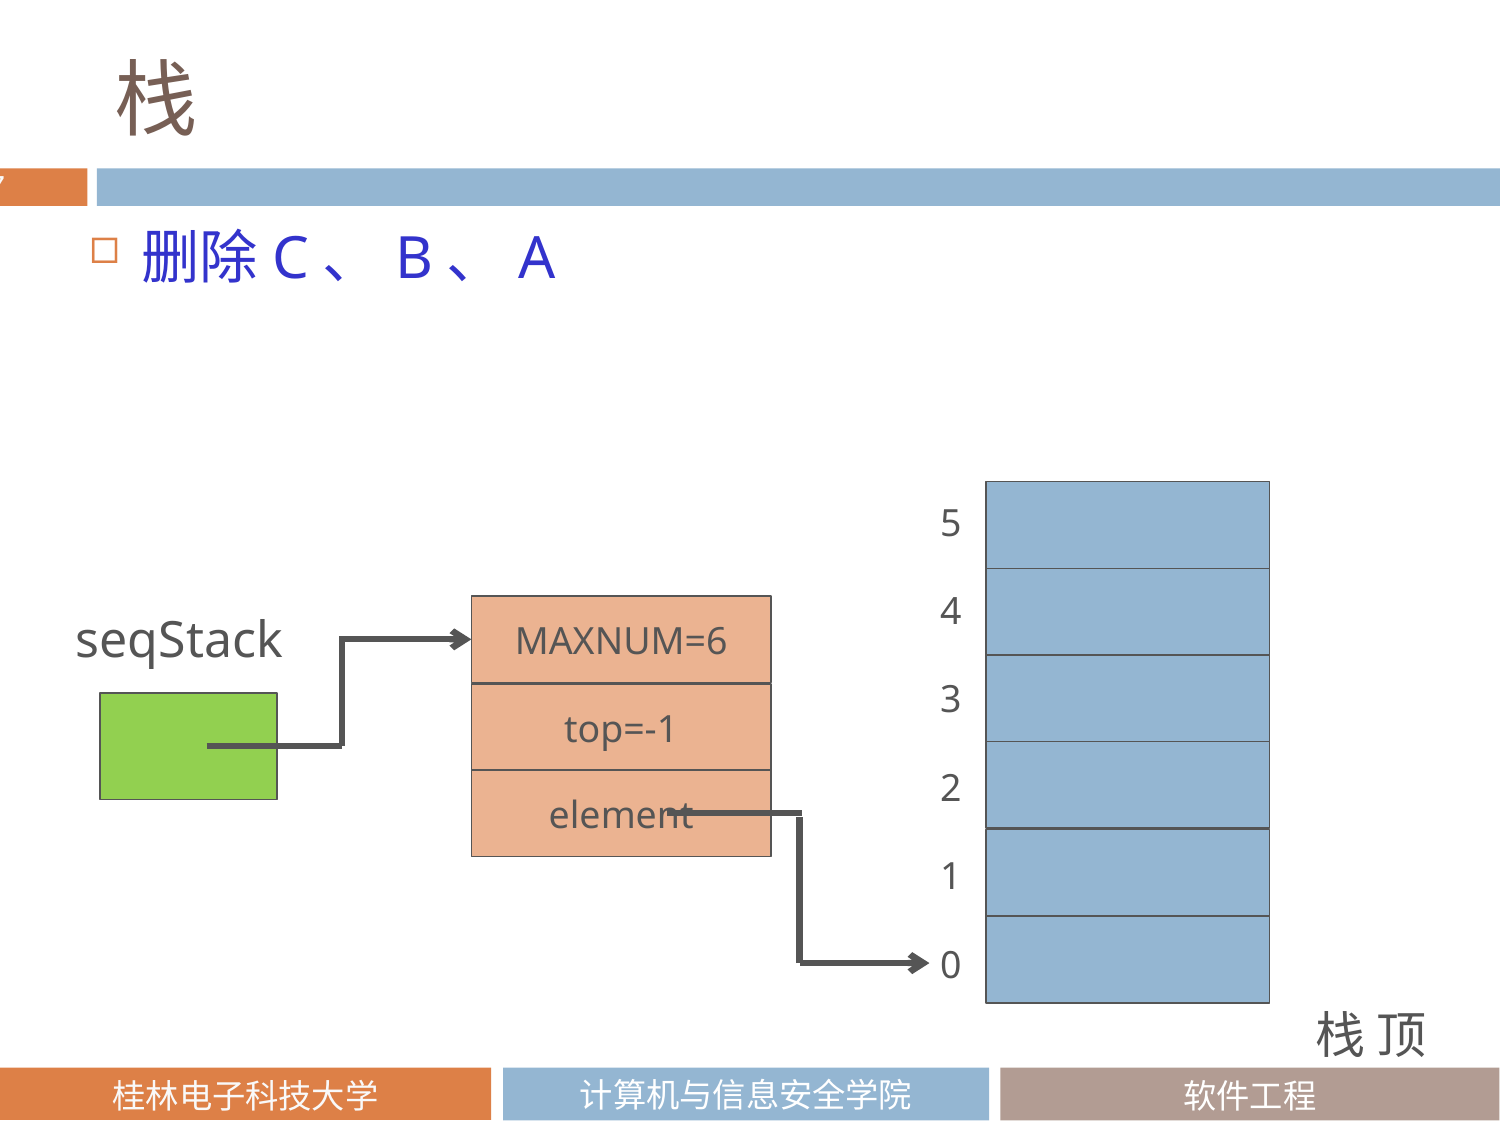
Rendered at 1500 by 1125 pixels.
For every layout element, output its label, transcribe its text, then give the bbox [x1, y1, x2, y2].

list 删除C、B、A [73, 219, 1412, 552]
text_box [985, 742, 1270, 829]
text_box [985, 829, 1270, 917]
text_box [985, 917, 1270, 1003]
text_box [99, 693, 278, 800]
text_box 5 [925, 491, 977, 551]
text_box [985, 481, 1270, 569]
text_box 4 [925, 579, 977, 640]
text_box 栈 顶 [1300, 994, 1487, 1072]
title 栈 [99, 37, 1438, 155]
text_box 2 [925, 756, 977, 817]
text_box seqStack [60, 597, 317, 675]
text_box element [471, 771, 772, 857]
text_box 1 [925, 844, 977, 905]
text_box 0 [925, 933, 977, 994]
text_box 3 [925, 668, 977, 728]
text_box [985, 656, 1270, 742]
text_box top=-1 [471, 683, 772, 771]
text_box [985, 569, 1270, 656]
text_box MAXNUM=6 [471, 596, 772, 683]
